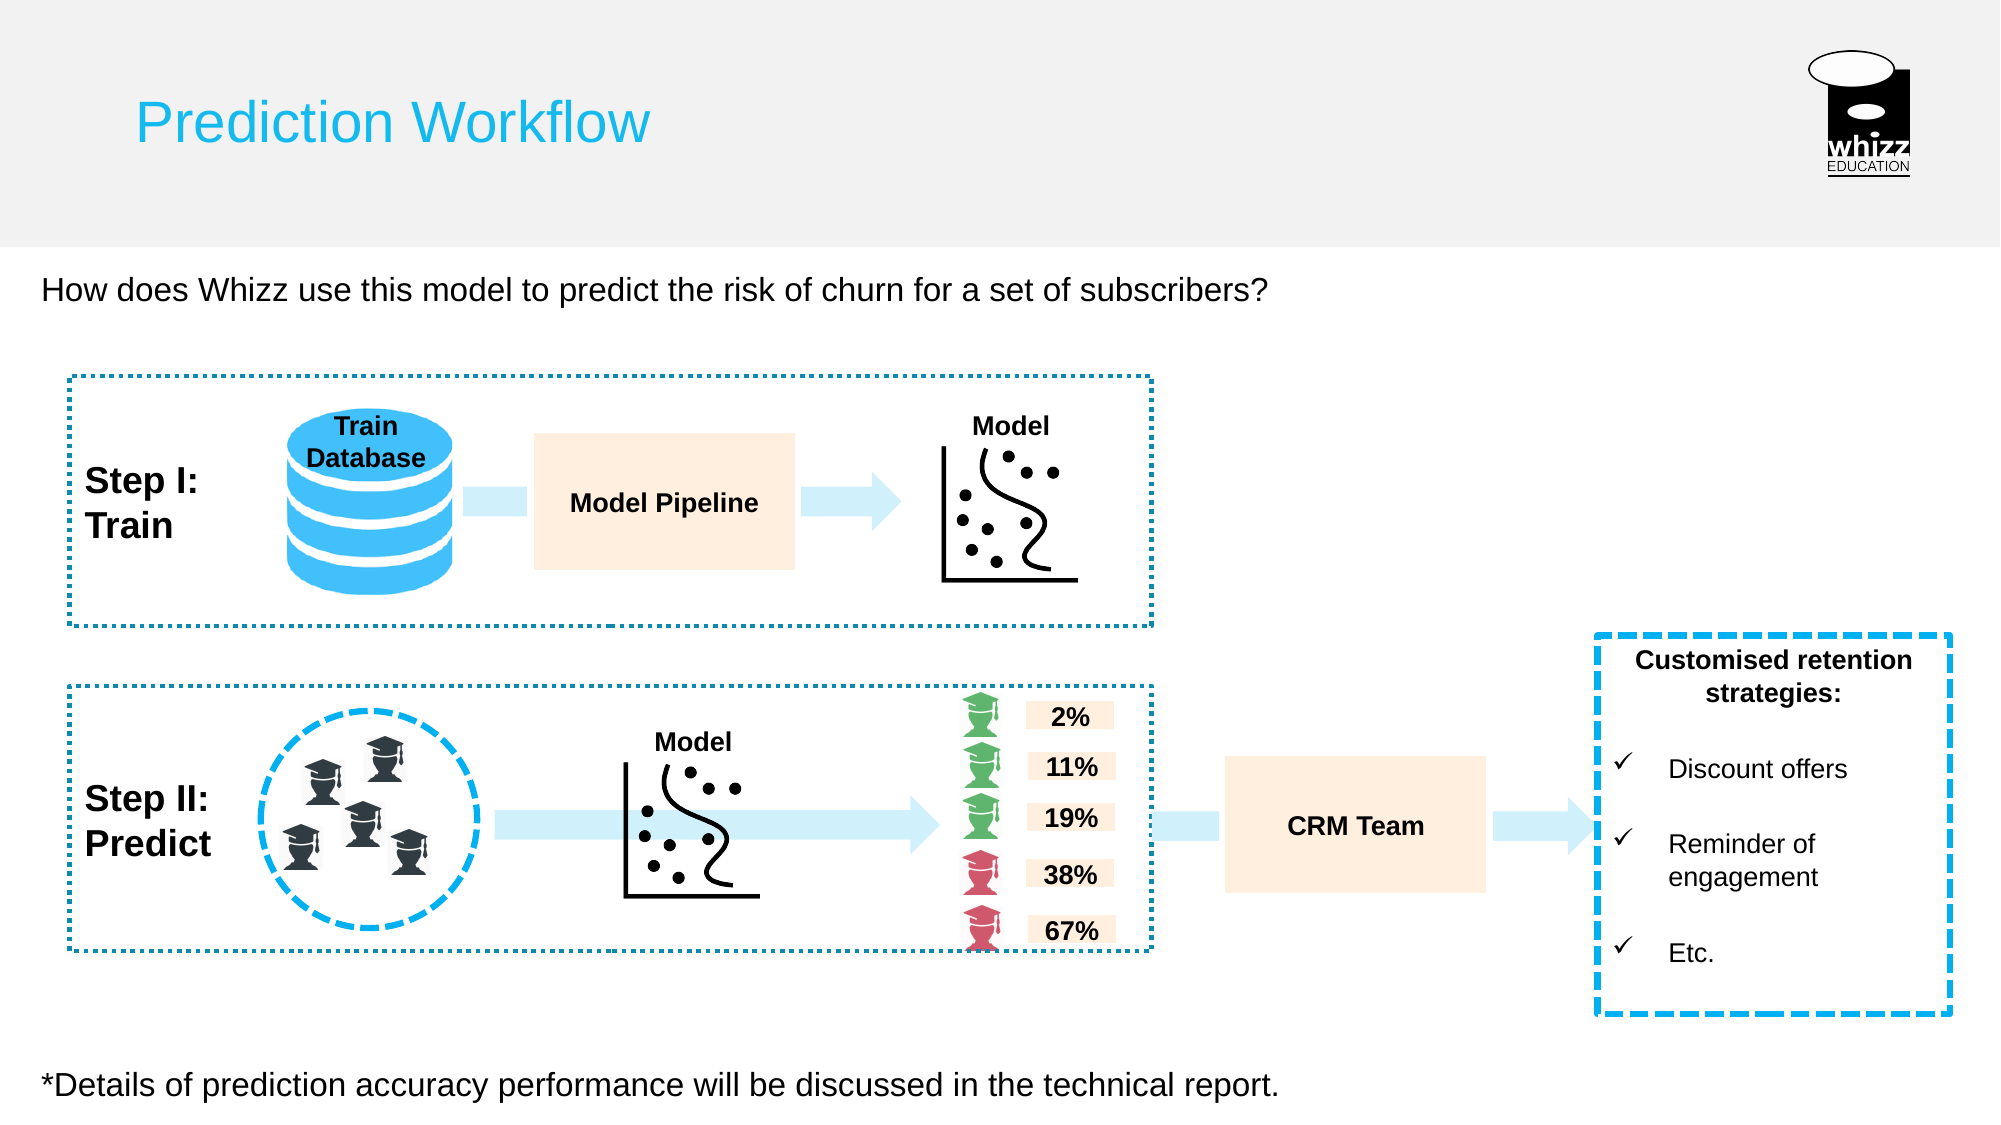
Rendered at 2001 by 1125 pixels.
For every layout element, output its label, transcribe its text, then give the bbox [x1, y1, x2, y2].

text_box *Details of prediction accuracy performance will be discussed in the technical report. [26, 1056, 1969, 1111]
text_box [69, 685, 1146, 952]
picture [1808, 50, 1910, 177]
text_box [69, 375, 1153, 627]
text_box How does Whizz use this model to predict the risk of churn for a set of subscribers? [26, 260, 1969, 316]
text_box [1151, 635, 1951, 1015]
title Prediction Workflow [120, 0, 1573, 248]
